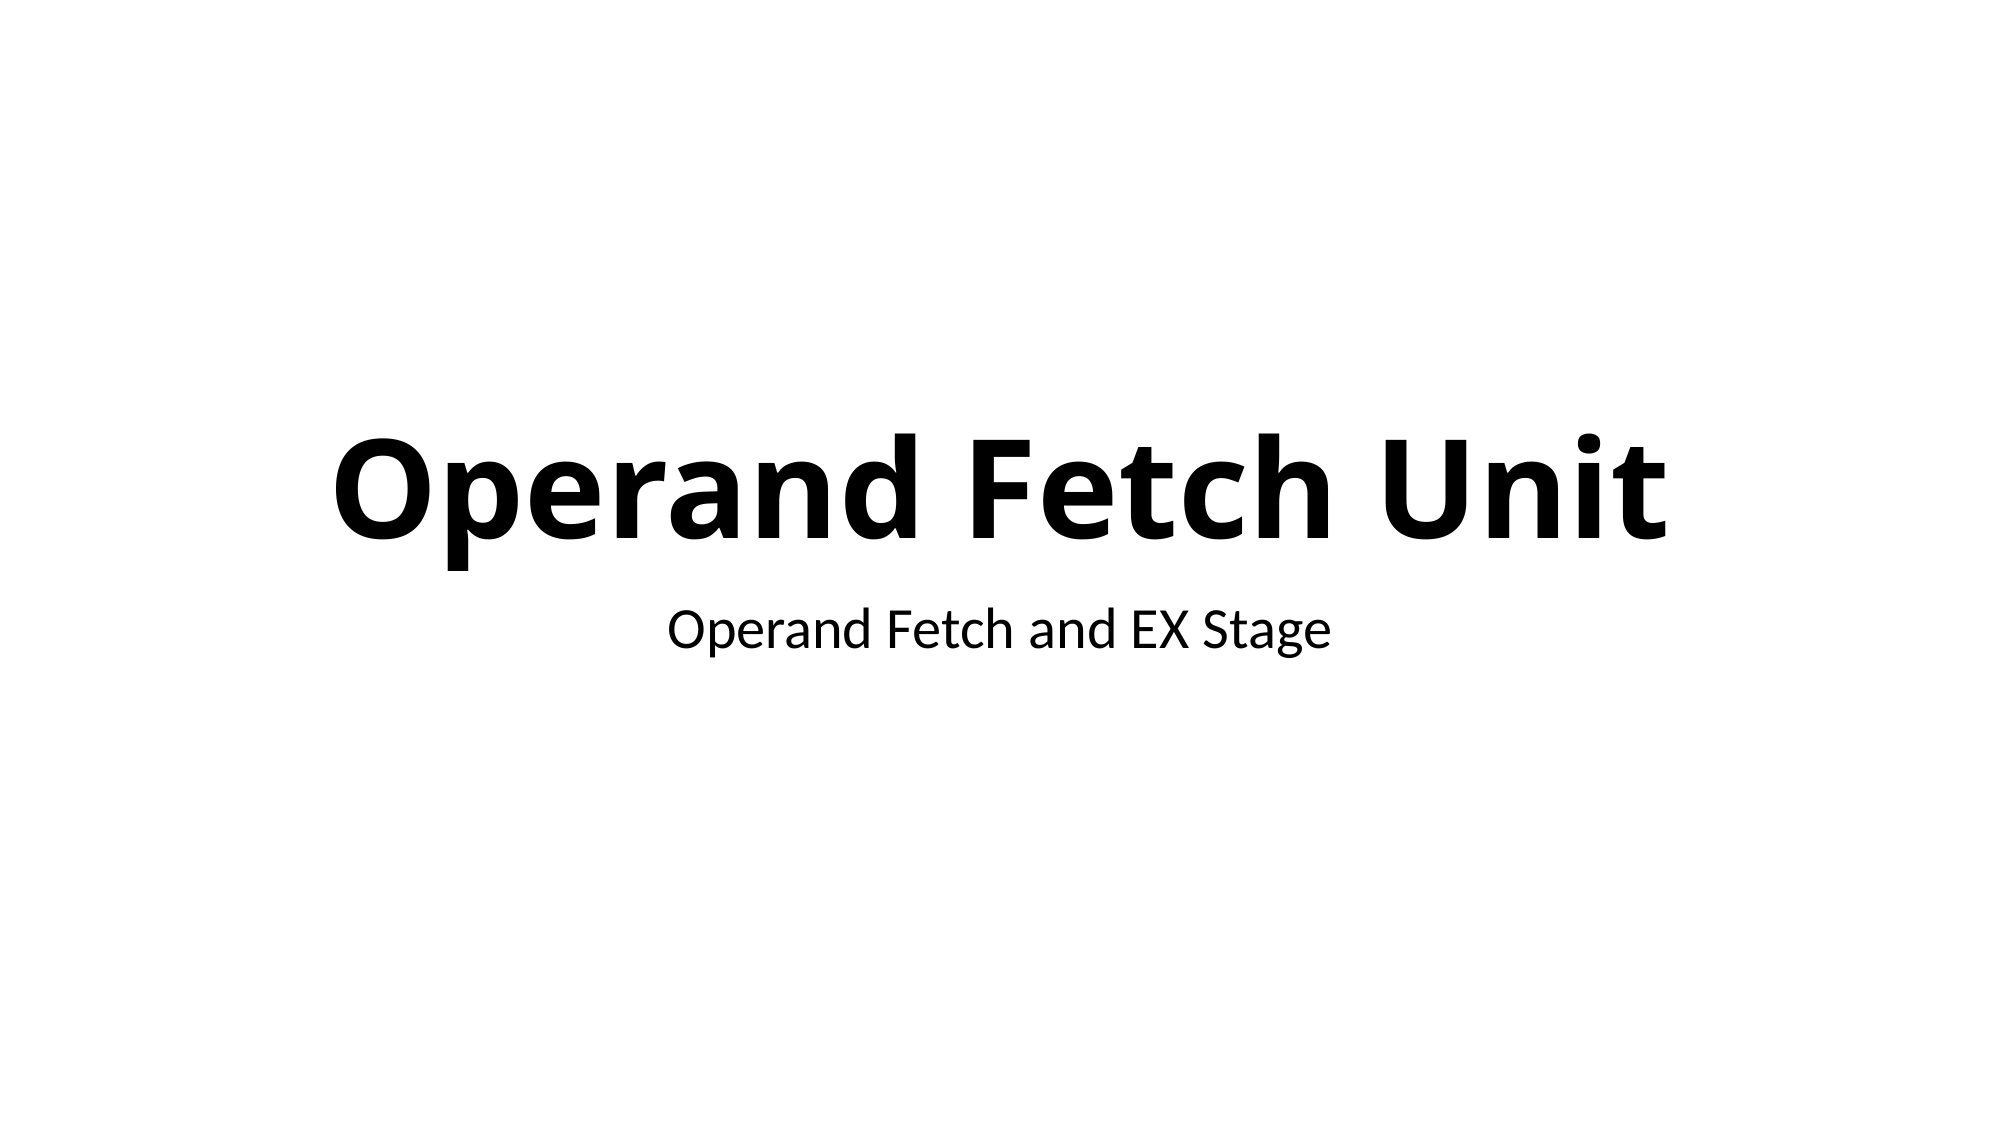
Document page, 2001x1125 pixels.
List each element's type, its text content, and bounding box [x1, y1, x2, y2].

subtitle Operand Fetch and EX Stage [249, 590, 1750, 863]
title Operand Fetch Unit [249, 184, 1750, 576]
